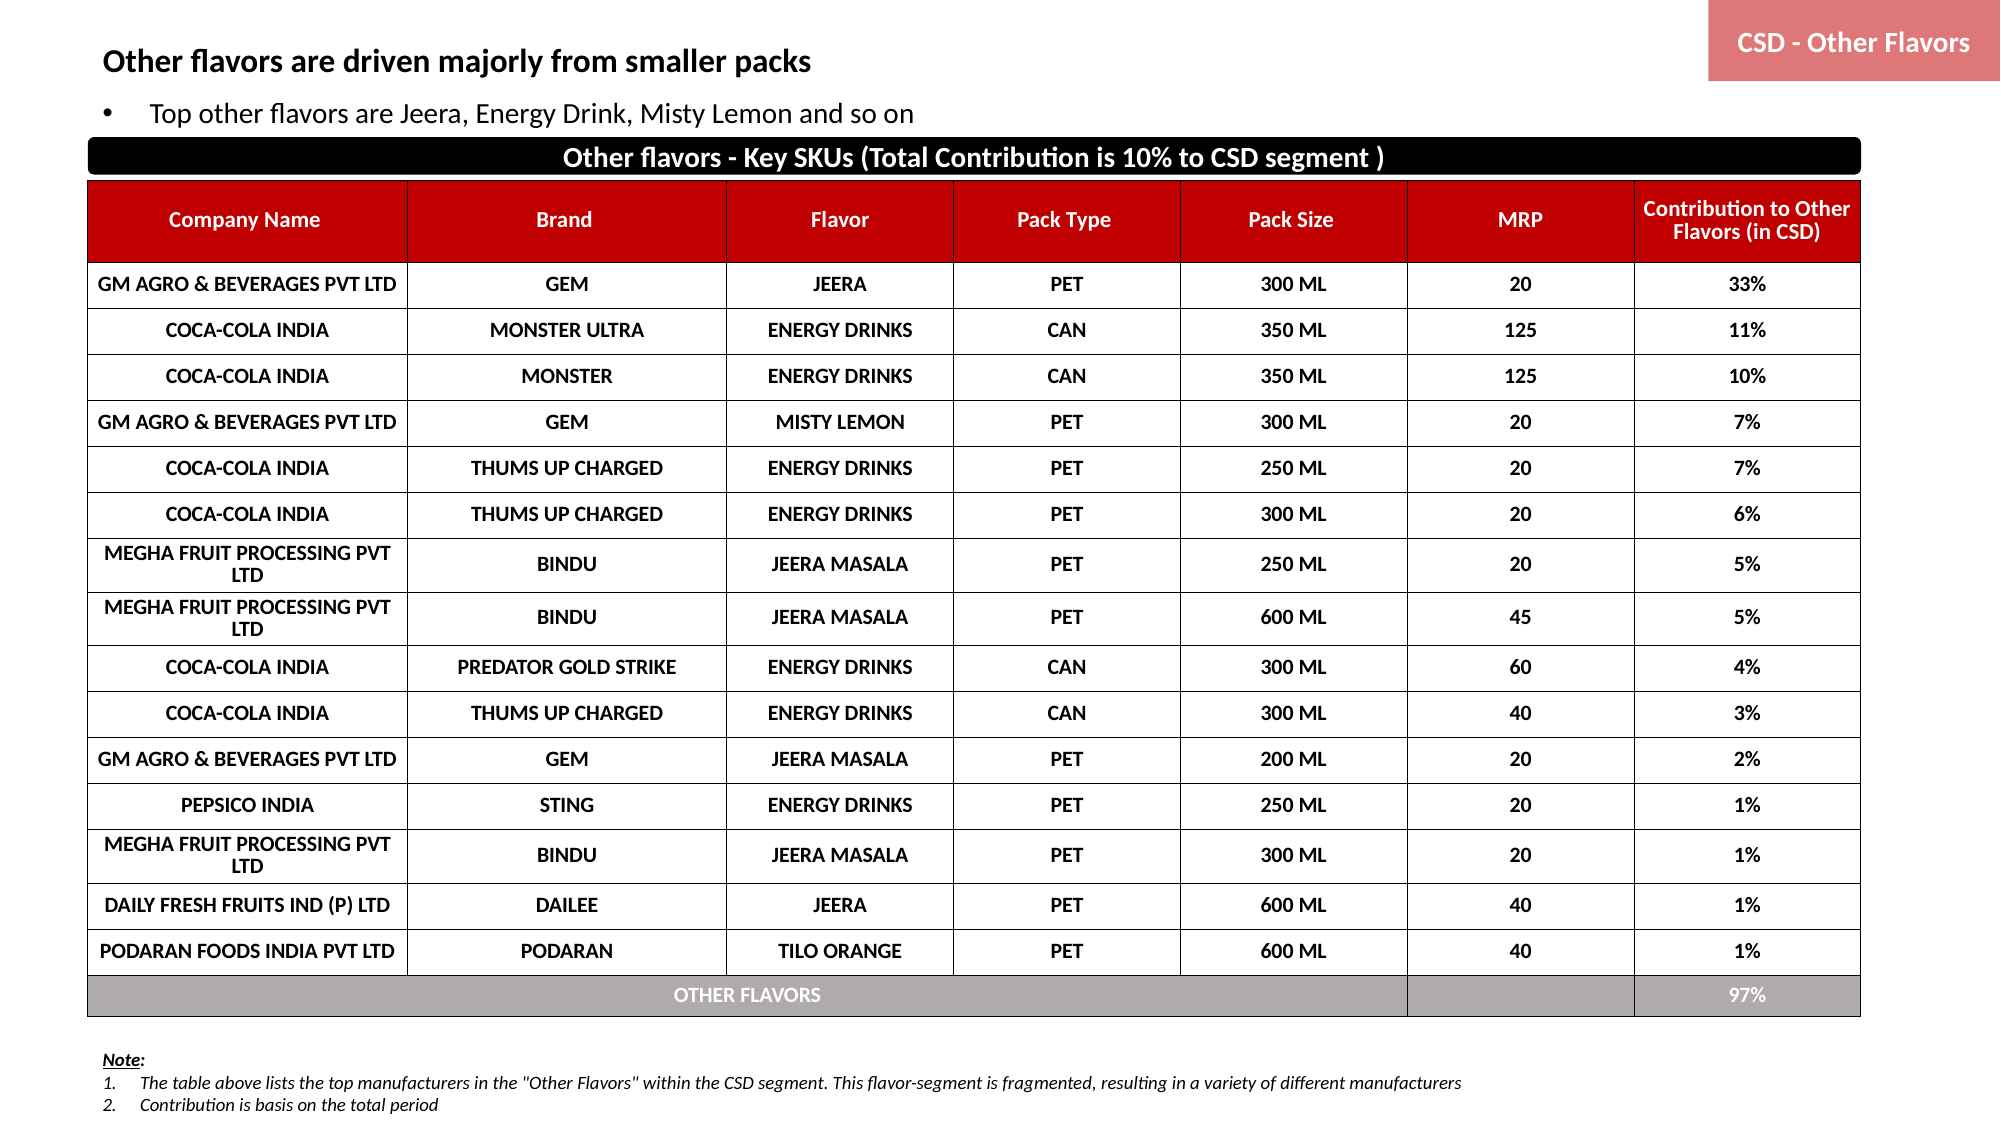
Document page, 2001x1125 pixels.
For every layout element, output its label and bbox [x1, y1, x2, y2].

table_cell [727, 493, 953, 538]
table_cell [1635, 309, 1860, 354]
table_cell [1408, 539, 1634, 592]
table_cell [954, 692, 1180, 737]
table_header [954, 181, 1180, 262]
table_cell [408, 646, 726, 691]
table_cell [954, 401, 1180, 446]
table_cell [408, 738, 726, 783]
table_cell [88, 401, 407, 446]
table_cell [88, 930, 407, 975]
table_cell [408, 539, 726, 592]
table_cell [1635, 593, 1860, 645]
table_cell [954, 539, 1180, 592]
table_cell [408, 593, 726, 645]
table_cell [727, 447, 953, 492]
table_cell [408, 263, 726, 308]
table_cell [954, 884, 1180, 929]
table_cell [727, 309, 953, 354]
table_cell [954, 493, 1180, 538]
table_cell [88, 784, 407, 829]
table_header [408, 181, 726, 262]
table_cell [88, 830, 407, 883]
table_cell [408, 784, 726, 829]
table_cell [727, 263, 953, 308]
table_cell [1408, 738, 1634, 783]
table_cell [1635, 646, 1860, 691]
text_box [87, 1040, 1912, 1123]
table_cell [954, 447, 1180, 492]
table_cell [954, 646, 1180, 691]
table_cell [88, 692, 407, 737]
table_cell [1181, 738, 1407, 783]
table_header [727, 181, 953, 262]
table_cell [408, 309, 726, 354]
table_cell [1181, 884, 1407, 929]
table_cell [1181, 692, 1407, 737]
table_cell [88, 309, 407, 354]
table_cell [1181, 493, 1407, 538]
table_cell [1181, 593, 1407, 645]
table_cell [1408, 692, 1634, 737]
table_cell [88, 263, 407, 308]
table_cell [1408, 263, 1634, 308]
table_cell [727, 884, 953, 929]
table_cell [408, 493, 726, 538]
text_box [86, 0, 2000, 176]
table_cell [1408, 593, 1634, 645]
table_header [1181, 181, 1407, 262]
table_cell [727, 593, 953, 645]
table_cell [1181, 309, 1407, 354]
table_cell [408, 884, 726, 929]
table_cell [727, 784, 953, 829]
table_cell [727, 930, 953, 975]
table_cell [1408, 309, 1634, 354]
table_cell [1181, 355, 1407, 400]
table_cell [1635, 493, 1860, 538]
table_cell [727, 539, 953, 592]
table_cell [954, 593, 1180, 645]
table_cell [88, 355, 407, 400]
table_cell [954, 784, 1180, 829]
table_cell [1408, 930, 1634, 975]
table_cell [1635, 401, 1860, 446]
table_cell [1635, 830, 1860, 883]
table_cell [1181, 930, 1407, 975]
table_header [88, 181, 407, 262]
table_cell [1408, 976, 1634, 1016]
table_cell [1408, 646, 1634, 691]
table_cell [1181, 830, 1407, 883]
table_cell [1635, 692, 1860, 737]
table_cell [1635, 976, 1860, 1016]
table_cell [1408, 493, 1634, 538]
table_cell [408, 830, 726, 883]
table_cell [727, 355, 953, 400]
table_cell [954, 738, 1180, 783]
table_cell [88, 646, 407, 691]
table_cell [954, 263, 1180, 308]
table_cell [727, 692, 953, 737]
table_cell [727, 401, 953, 446]
table_cell [88, 493, 407, 538]
table_cell [1181, 263, 1407, 308]
table_cell [1635, 355, 1860, 400]
table_cell [1408, 401, 1634, 446]
table_cell [1408, 355, 1634, 400]
table_cell [1408, 784, 1634, 829]
table_cell [1635, 263, 1860, 308]
table_cell [408, 447, 726, 492]
table_cell [954, 930, 1180, 975]
table_cell [88, 447, 407, 492]
table_cell [954, 355, 1180, 400]
table_cell [1635, 884, 1860, 929]
table_cell [408, 401, 726, 446]
table_cell [954, 309, 1180, 354]
table_cell [88, 976, 1407, 1016]
table_header [1635, 181, 1860, 262]
table_cell [1635, 539, 1860, 592]
table_cell [88, 593, 407, 645]
table_cell [88, 539, 407, 592]
table_cell [1408, 884, 1634, 929]
table_cell [88, 884, 407, 929]
title [87, 21, 1707, 73]
table_cell [727, 830, 953, 883]
table_header [1408, 181, 1634, 262]
table_cell [1181, 401, 1407, 446]
table_cell [727, 738, 953, 783]
table_cell [1408, 447, 1634, 492]
table_cell [1408, 830, 1634, 883]
table_cell [408, 355, 726, 400]
table_cell [408, 930, 726, 975]
table_cell [1635, 738, 1860, 783]
table_cell [1181, 539, 1407, 592]
table_cell [1635, 784, 1860, 829]
table_cell [1181, 784, 1407, 829]
table_cell [1181, 646, 1407, 691]
table_cell [954, 830, 1180, 883]
table_cell [1635, 447, 1860, 492]
table_cell [88, 738, 407, 783]
table_cell [1635, 930, 1860, 975]
table_cell [727, 646, 953, 691]
table_cell [408, 692, 726, 737]
table_cell [1181, 447, 1407, 492]
